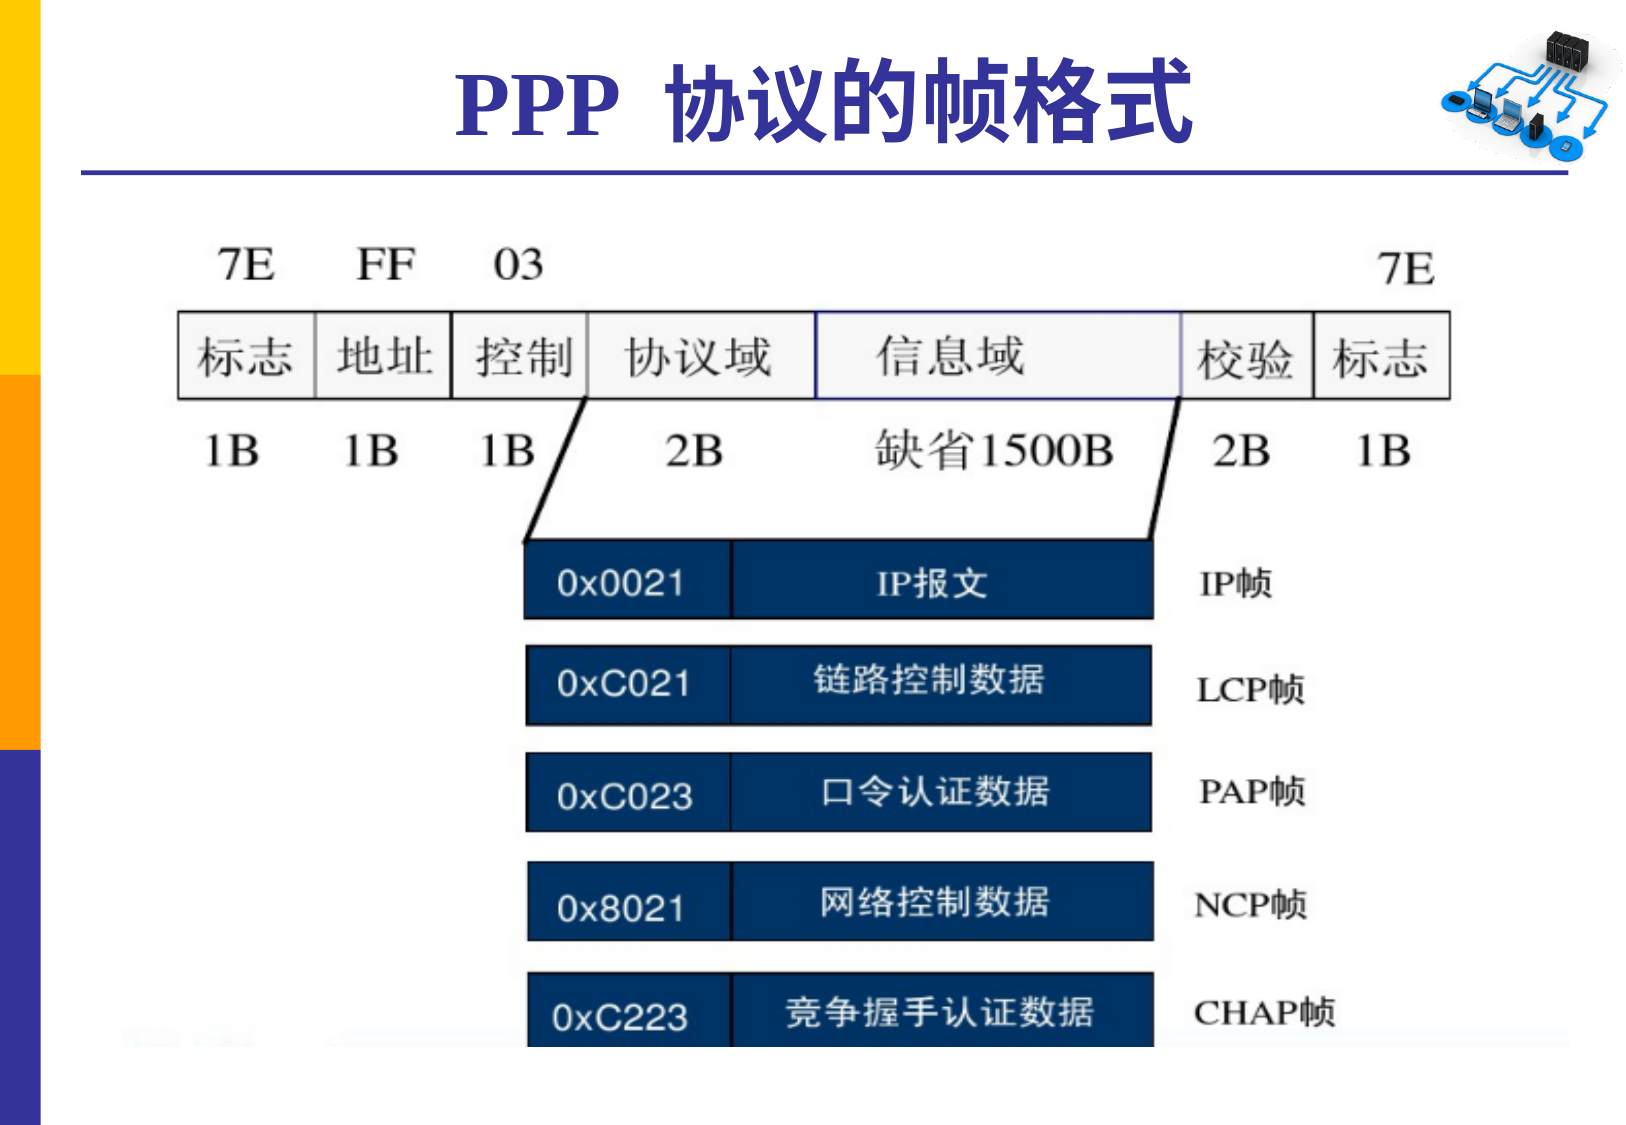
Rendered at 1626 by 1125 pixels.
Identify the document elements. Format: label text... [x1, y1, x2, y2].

picture [1438, 30, 1624, 165]
picture [122, 231, 1569, 1047]
title PPP 协议的帧格式 [81, 30, 1569, 161]
